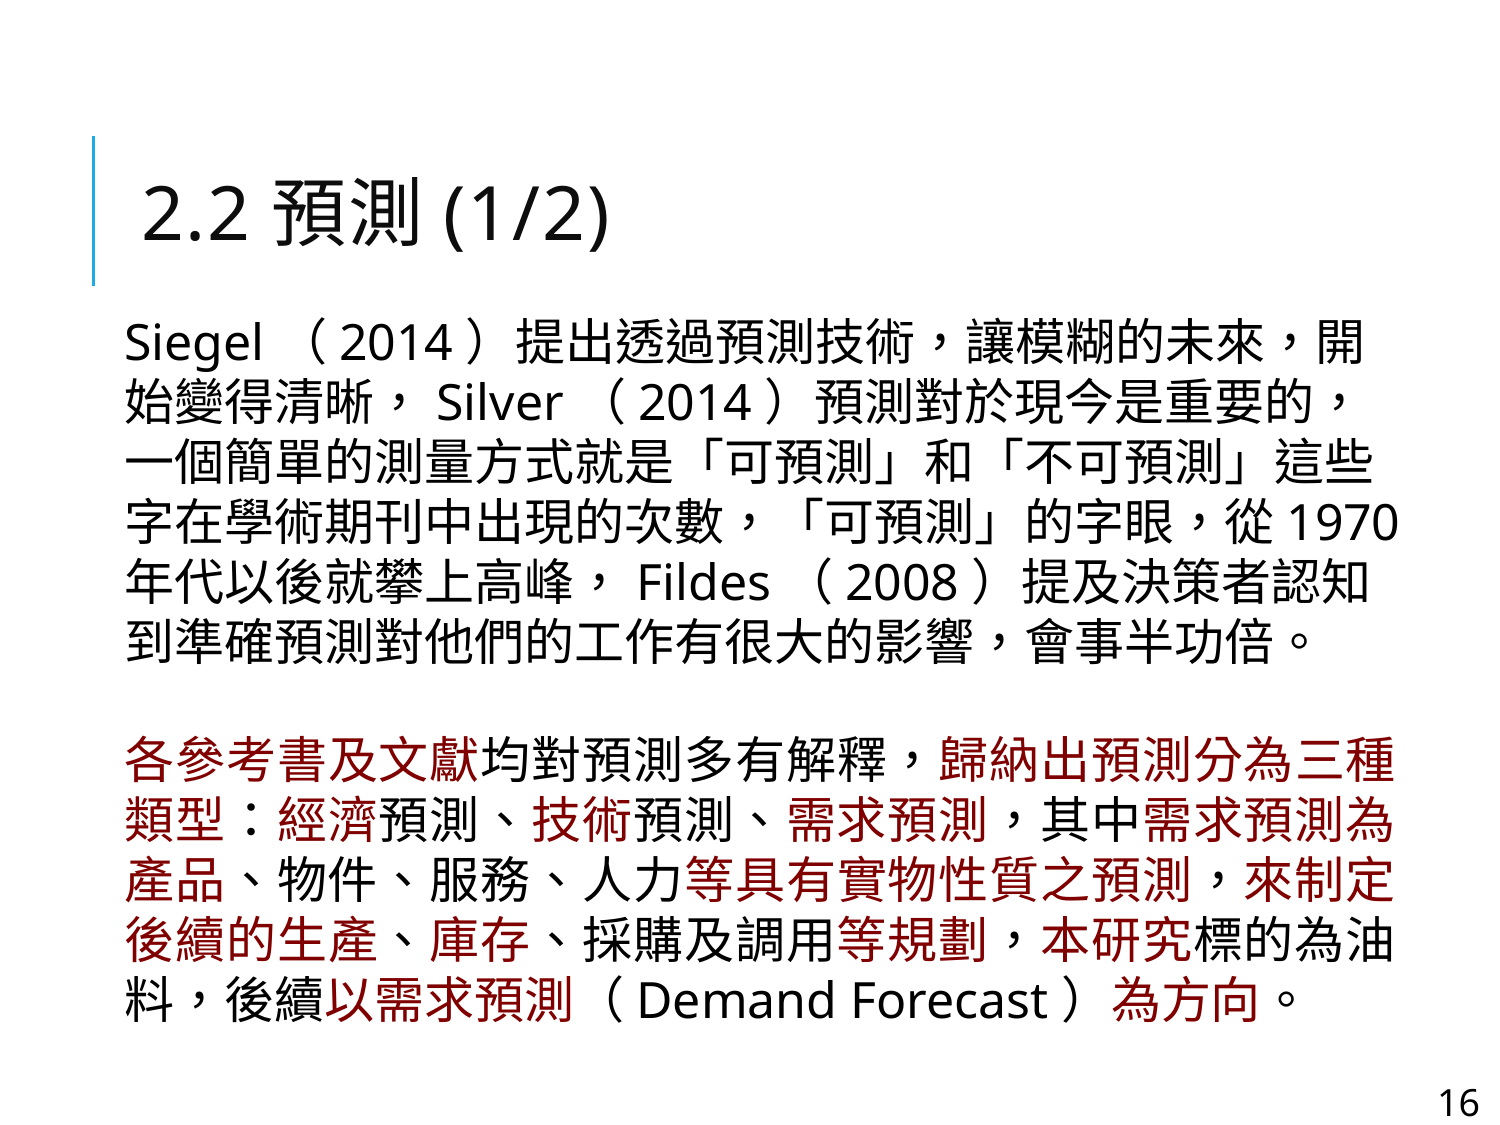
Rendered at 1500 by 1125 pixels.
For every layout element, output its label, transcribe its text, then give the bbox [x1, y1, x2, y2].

text_box Siegel（2014）提出透過預測技術，讓模糊的未來，開始變得清晰，Silver（2014）預測對於現今是重要的，一個簡單的測量方式就是「可預測」和「不可預測」這些字在學術期刊中出現的次數，「可預測」的字眼，從1970年代以後就攀上高峰，Fildes（2008）提及決策者認知到準確預測對他們的工作有很大的影響，會事半功倍。 [109, 303, 1427, 678]
title 2.2預測(1/2) [126, 96, 1322, 303]
text_box 各參考書及文獻均對預測多有解釋，歸納出預測分為三種類型：經濟預測、技術預測、需求預測，其中需求預測為產品、物件、服務、人力等具有實物性質之預測，來制定後續的生產、庫存、採購及調用等規劃，本研究標的為油料，後續以需求預測（Demand Forecast）為方向。 [109, 721, 1411, 1037]
text_box 16 [1422, 1071, 1500, 1117]
